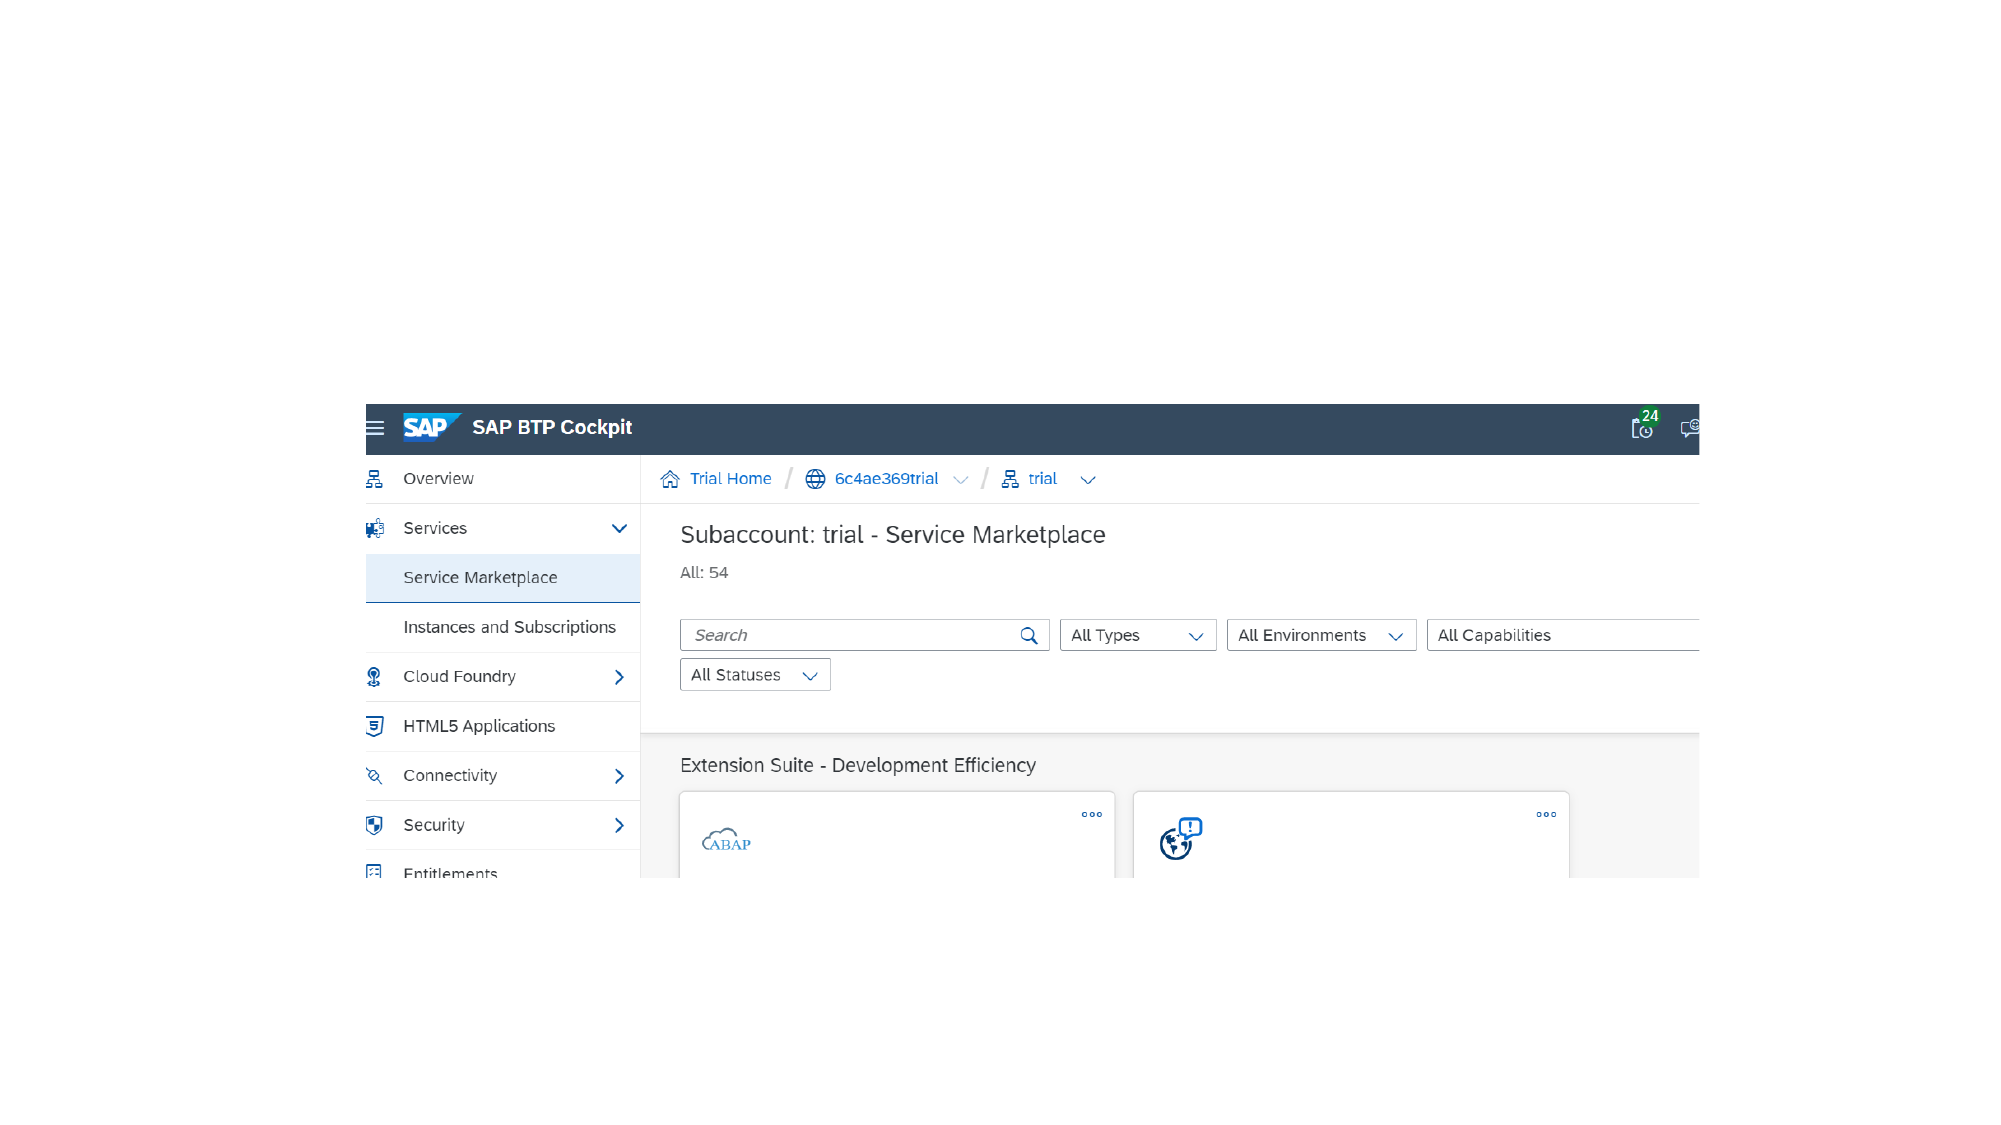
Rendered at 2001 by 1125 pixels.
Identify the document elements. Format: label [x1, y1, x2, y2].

text_box [365, 404, 1700, 878]
